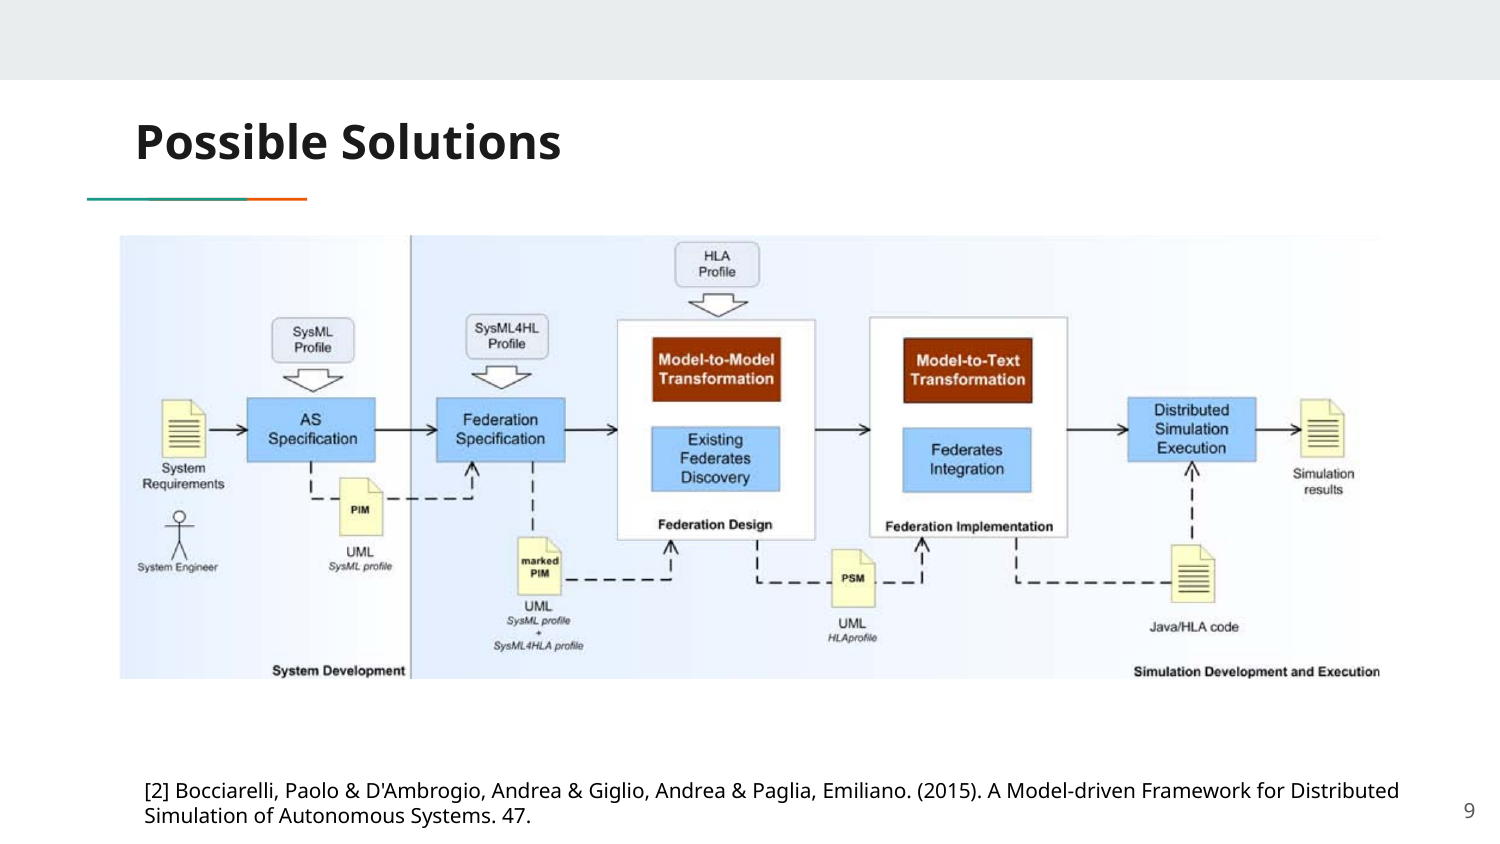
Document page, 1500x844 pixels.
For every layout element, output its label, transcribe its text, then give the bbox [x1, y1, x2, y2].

title Possible Solutions [119, 97, 1381, 186]
text_box [2] Bocciarelli, Paolo & D'Ambrogio, Andrea & Giglio, Andrea & Paglia, Emiliano. (2015). A Model-driven Framework for Distributed Simulation of Autonomous Systems. 47. [129, 762, 1454, 843]
picture [119, 230, 1382, 679]
slide_number 9 [1400, 779, 1491, 844]
